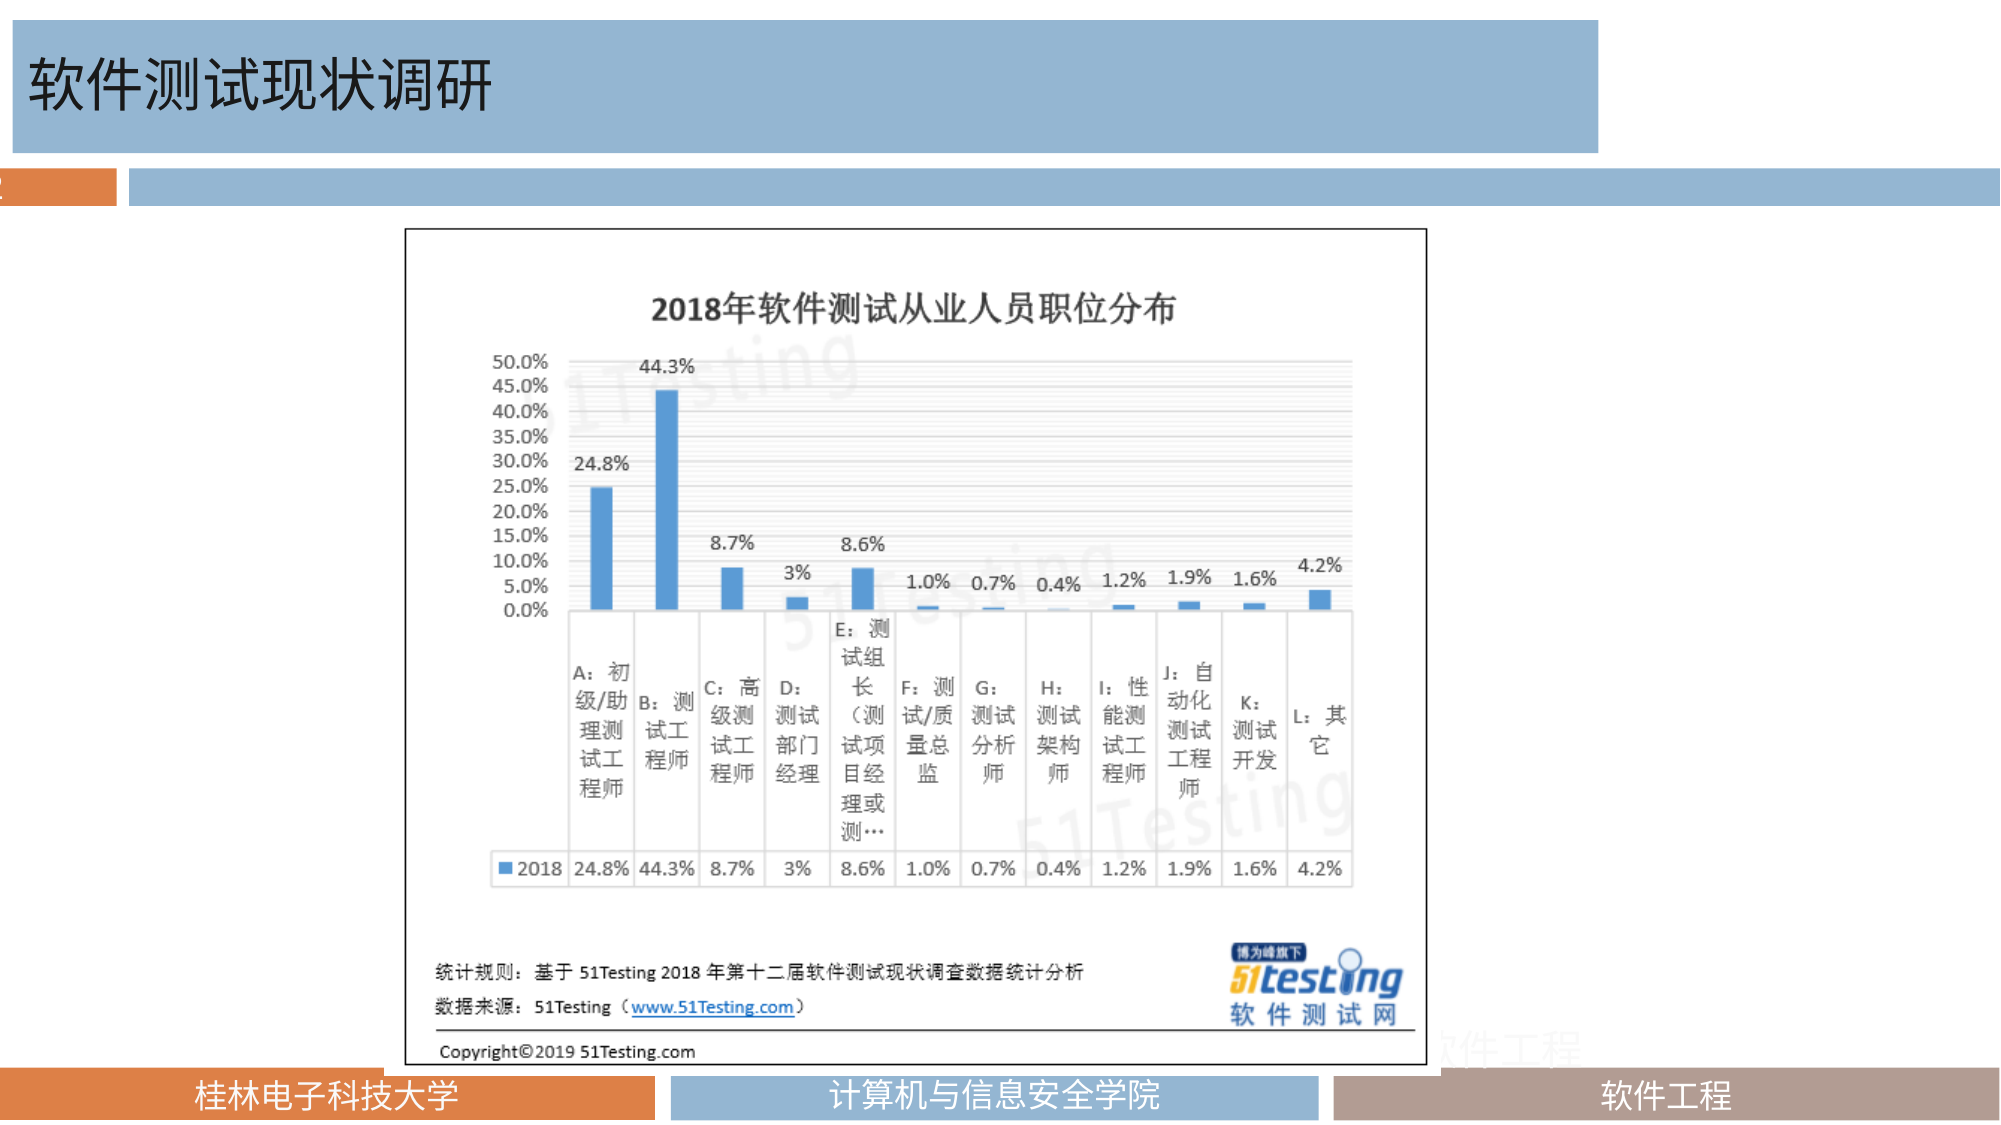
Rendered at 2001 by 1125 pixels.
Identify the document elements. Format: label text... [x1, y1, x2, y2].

text_box [303, 49, 1671, 292]
picture [384, 206, 1441, 1076]
text_box 软件测试现状调研 [12, 20, 1599, 154]
text_box 软件工程 [1250, 992, 1750, 1105]
text_box [753, 1076, 1240, 1105]
